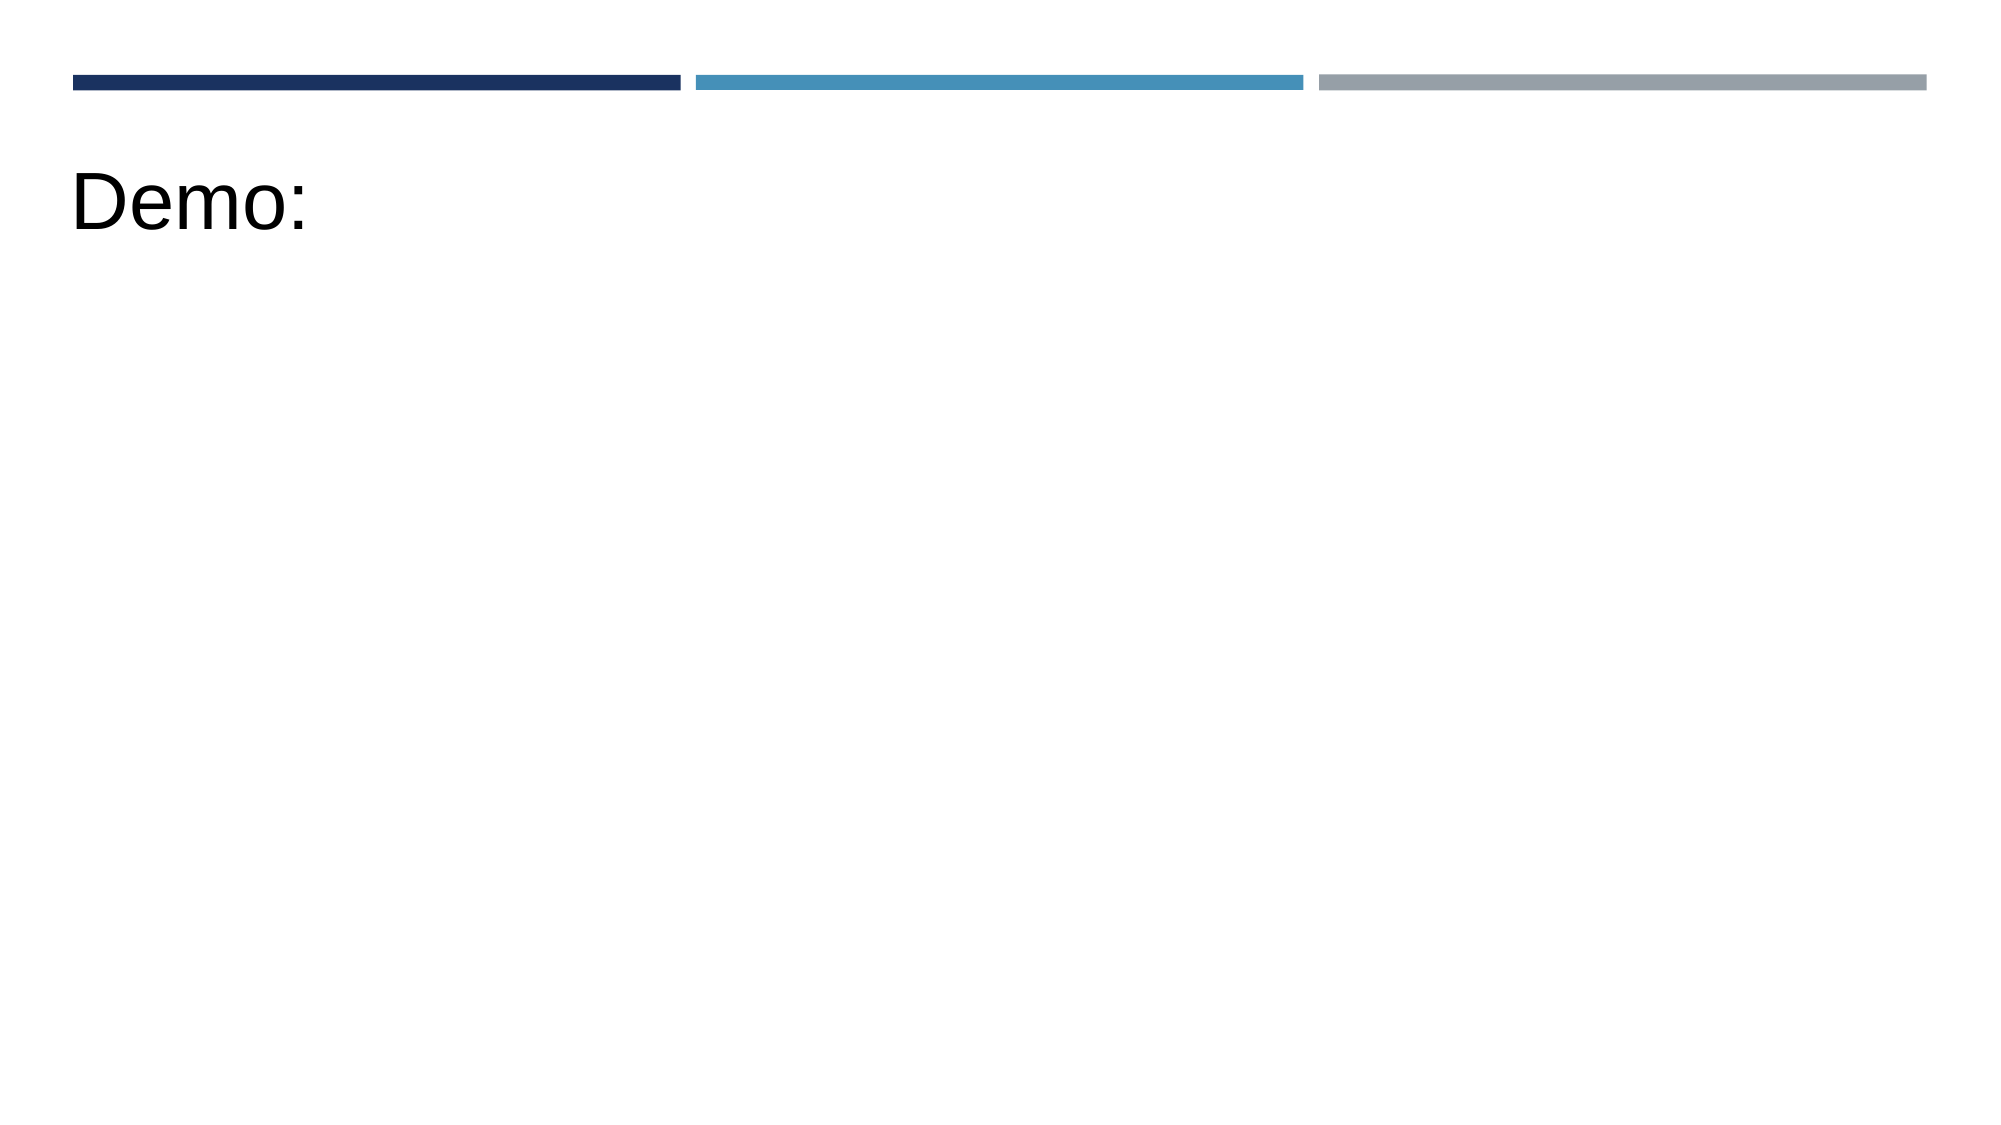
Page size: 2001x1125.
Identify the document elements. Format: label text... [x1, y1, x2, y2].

text_box Demo: [55, 133, 1945, 261]
